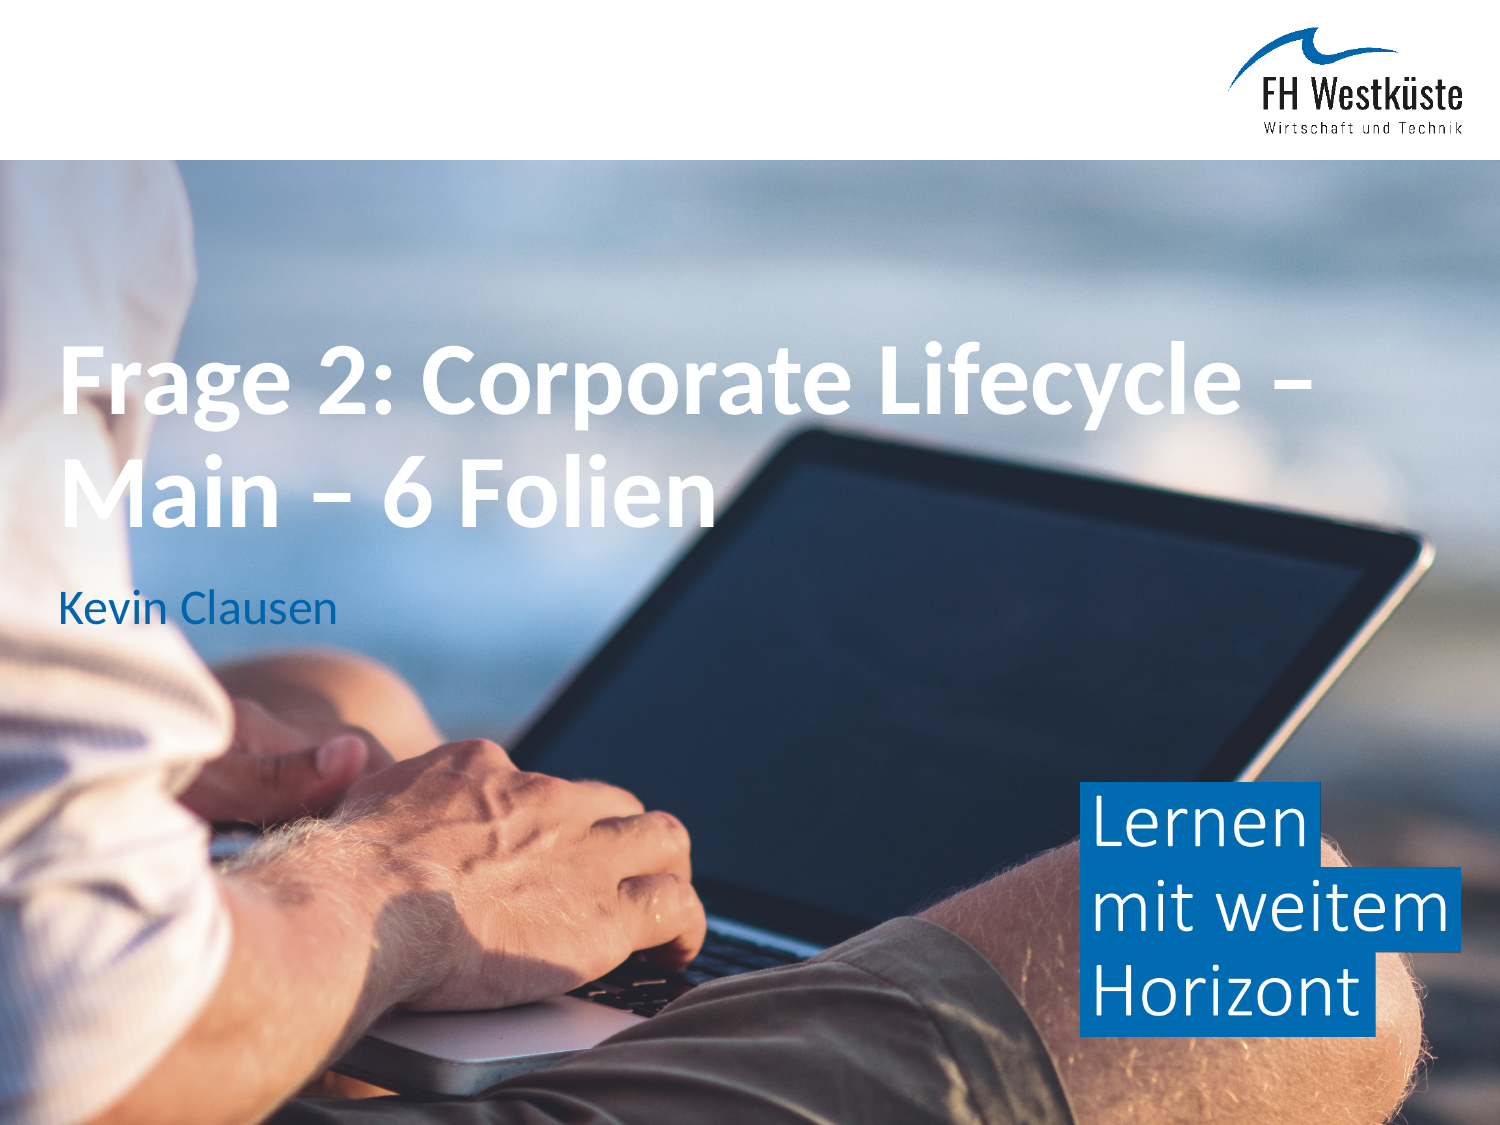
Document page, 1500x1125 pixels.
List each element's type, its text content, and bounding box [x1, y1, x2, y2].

picture [0, 160, 1500, 1125]
title Frage 2: Corporate Lifecycle – Main – 6 Folien [59, 324, 1462, 552]
picture [1219, 19, 1474, 147]
list Kevin Clausen [59, 581, 1462, 636]
